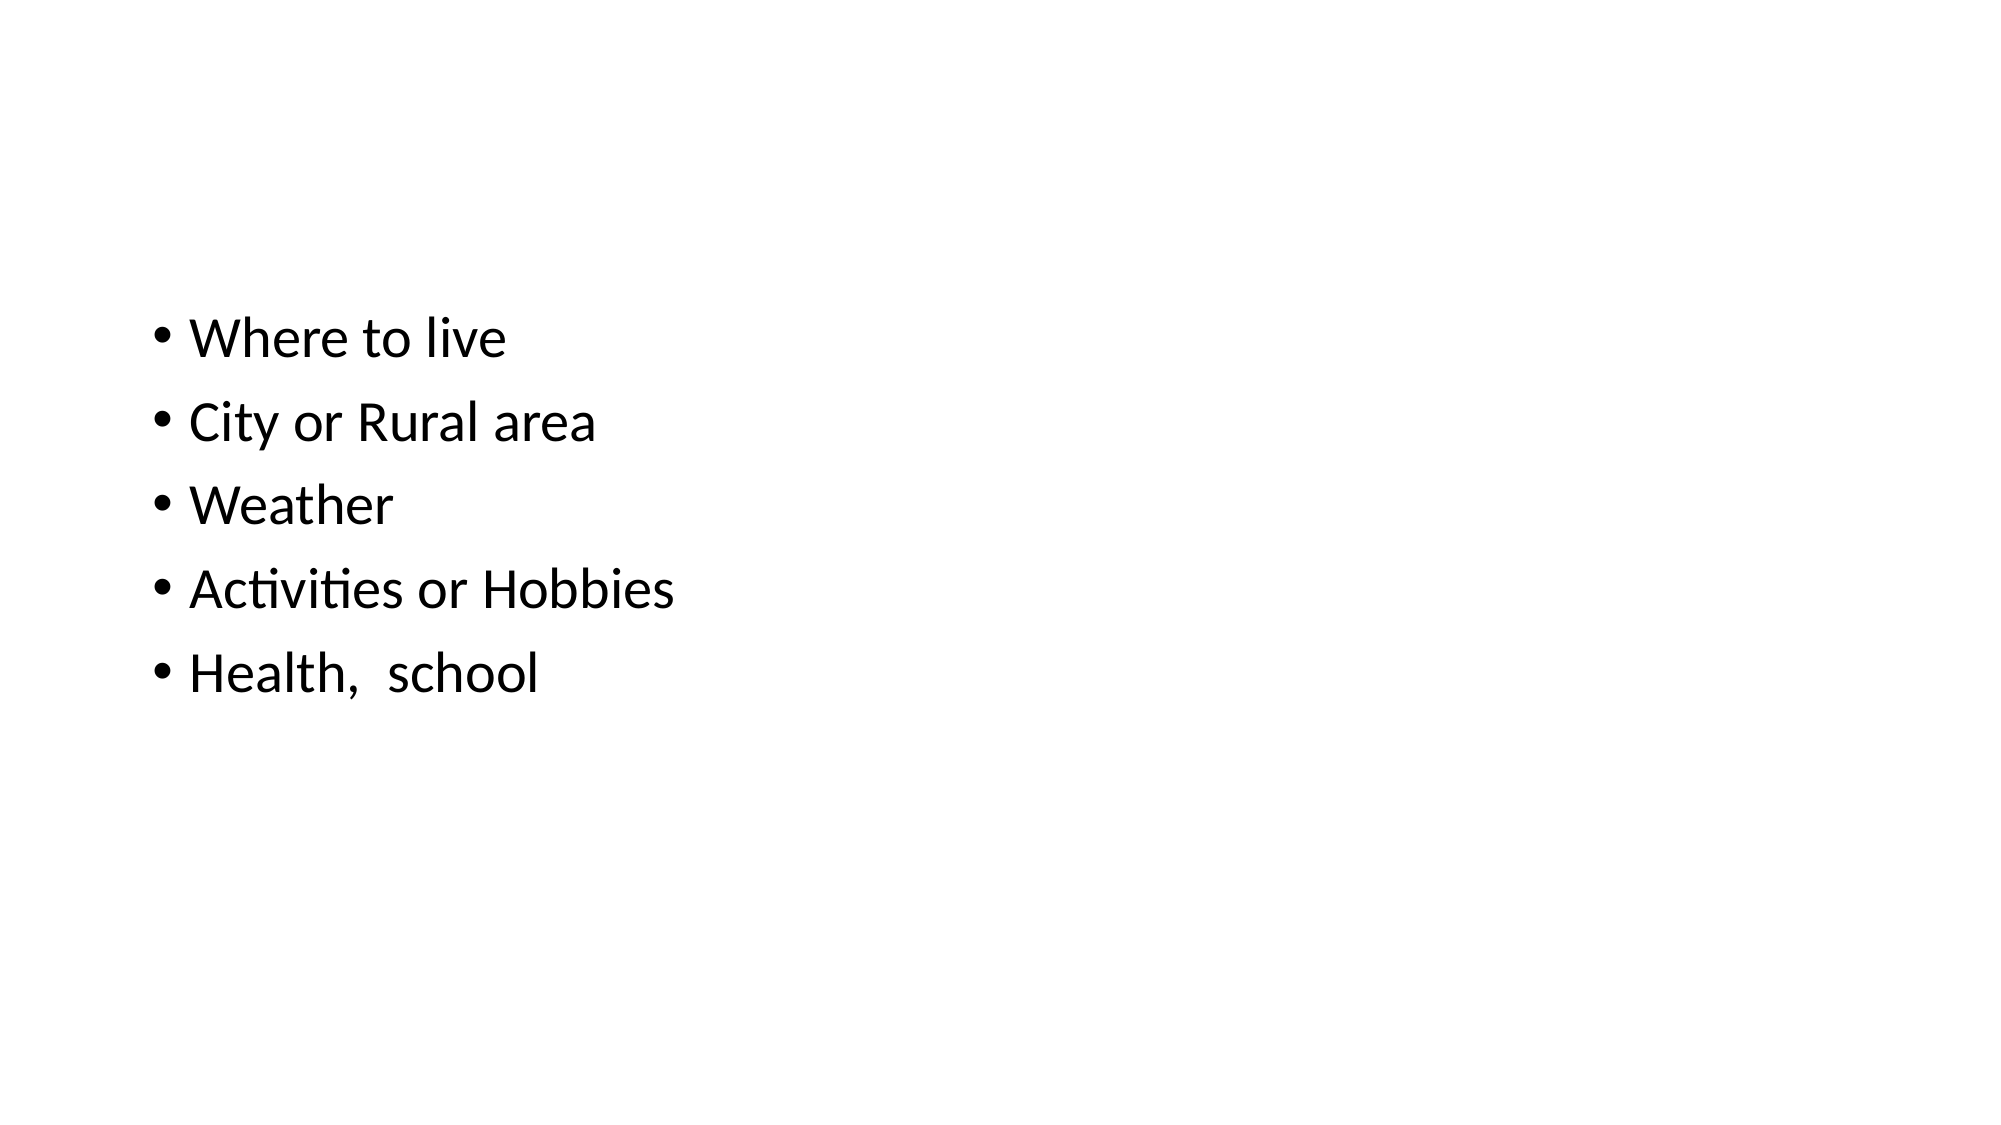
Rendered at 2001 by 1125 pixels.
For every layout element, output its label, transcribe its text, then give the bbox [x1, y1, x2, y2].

list Where to live City or Rural area Weather Activities or Hobbies Health, school [137, 299, 1863, 1014]
